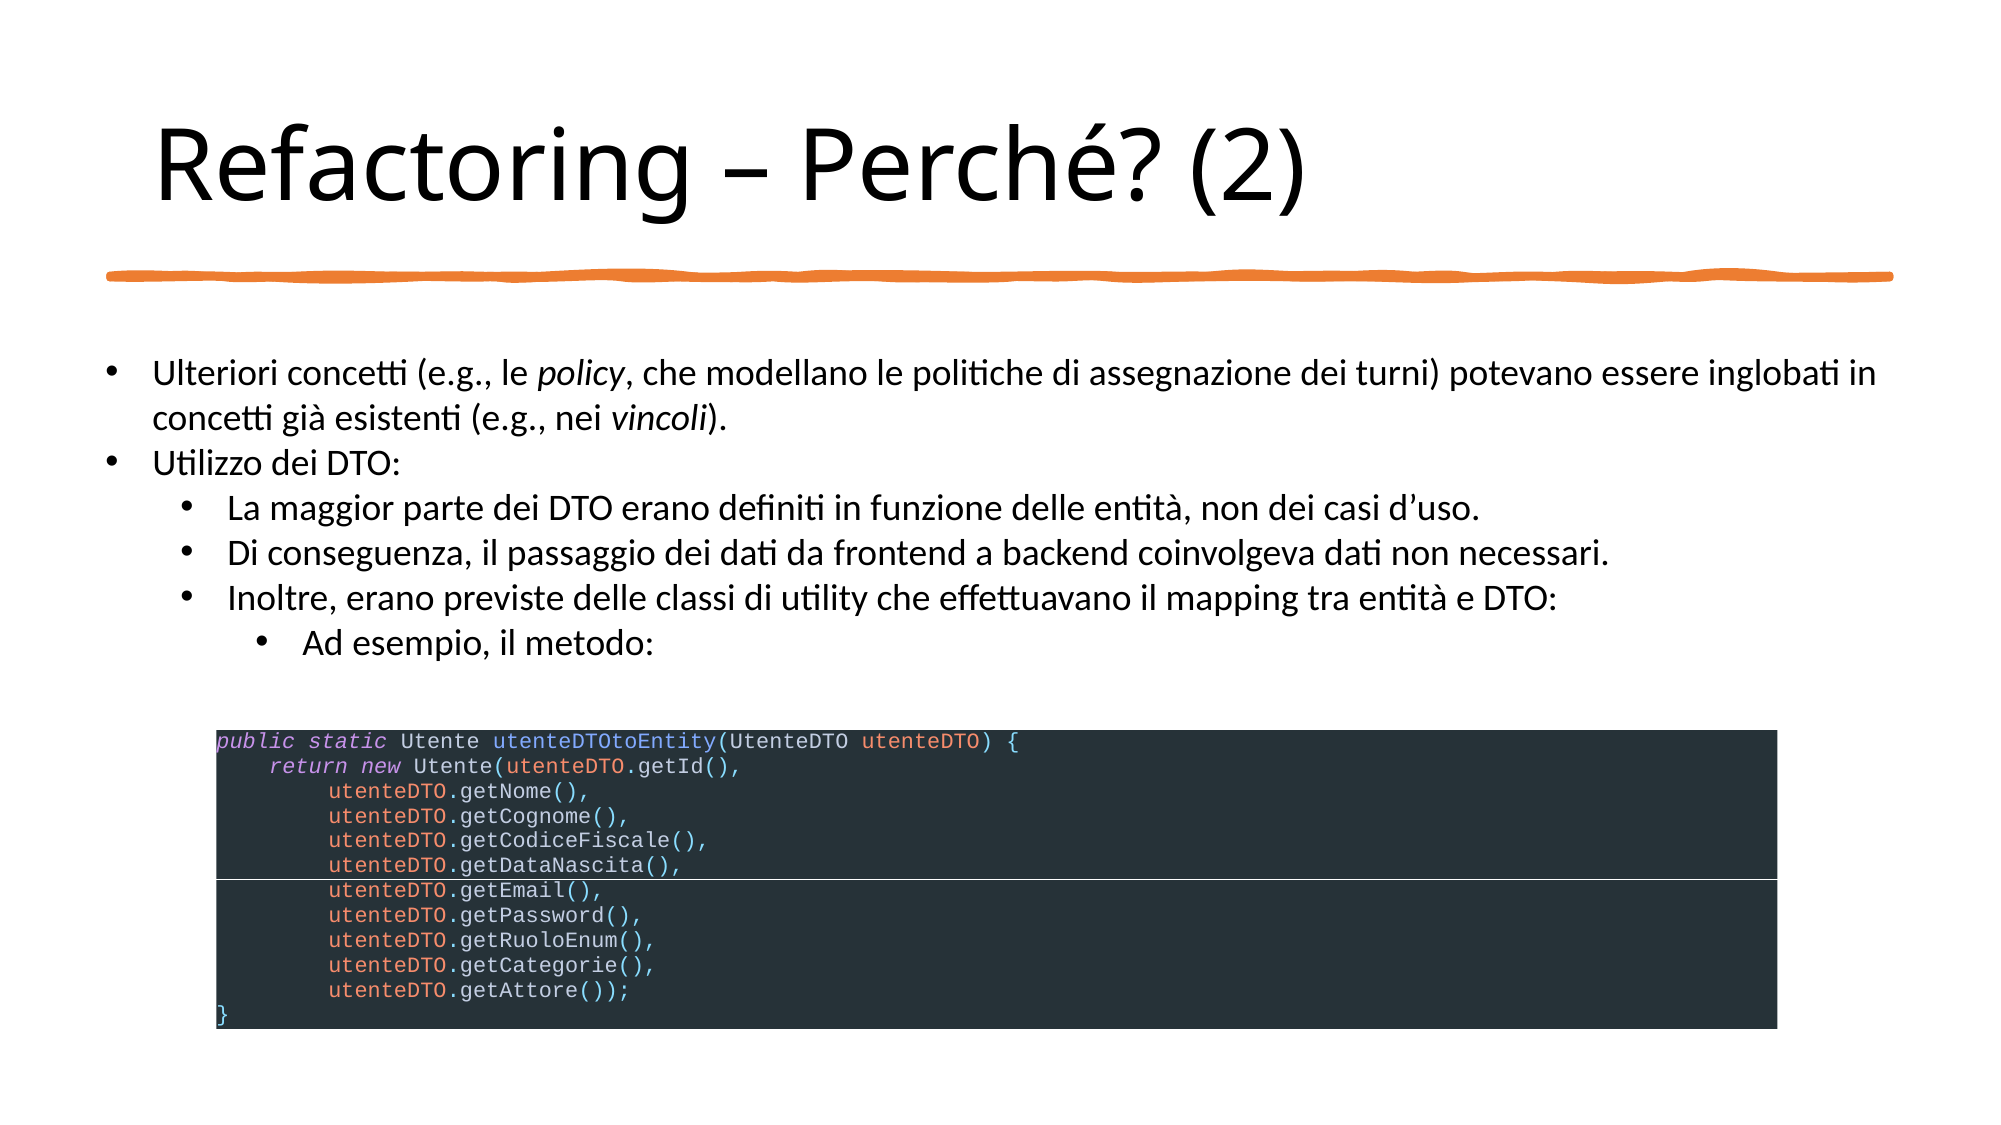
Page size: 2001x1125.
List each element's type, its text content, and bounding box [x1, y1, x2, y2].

text_box Refactoring – Perché? (2) [137, 59, 1863, 275]
text_box [108, 270, 1891, 282]
text_box Ulteriori concetti (e.g., le policy, che modellano le politiche di assegnazione dei turni) potevano essere inglobati in concetti già esistenti (e.g., nei vincoli). Utilizzo dei DTO: La maggior parte dei DTO erano definiti in funzione delle entità, non dei casi d’uso. Di conseguenza, il passaggio dei dati da frontend a backend coinvolgeva dati non necessari. Inoltre, erano previste delle classi di utility che effettuavano il mapping tra entità e DTO: Ad esempio, il metodo: [90, 340, 1905, 761]
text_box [216, 730, 1778, 1125]
